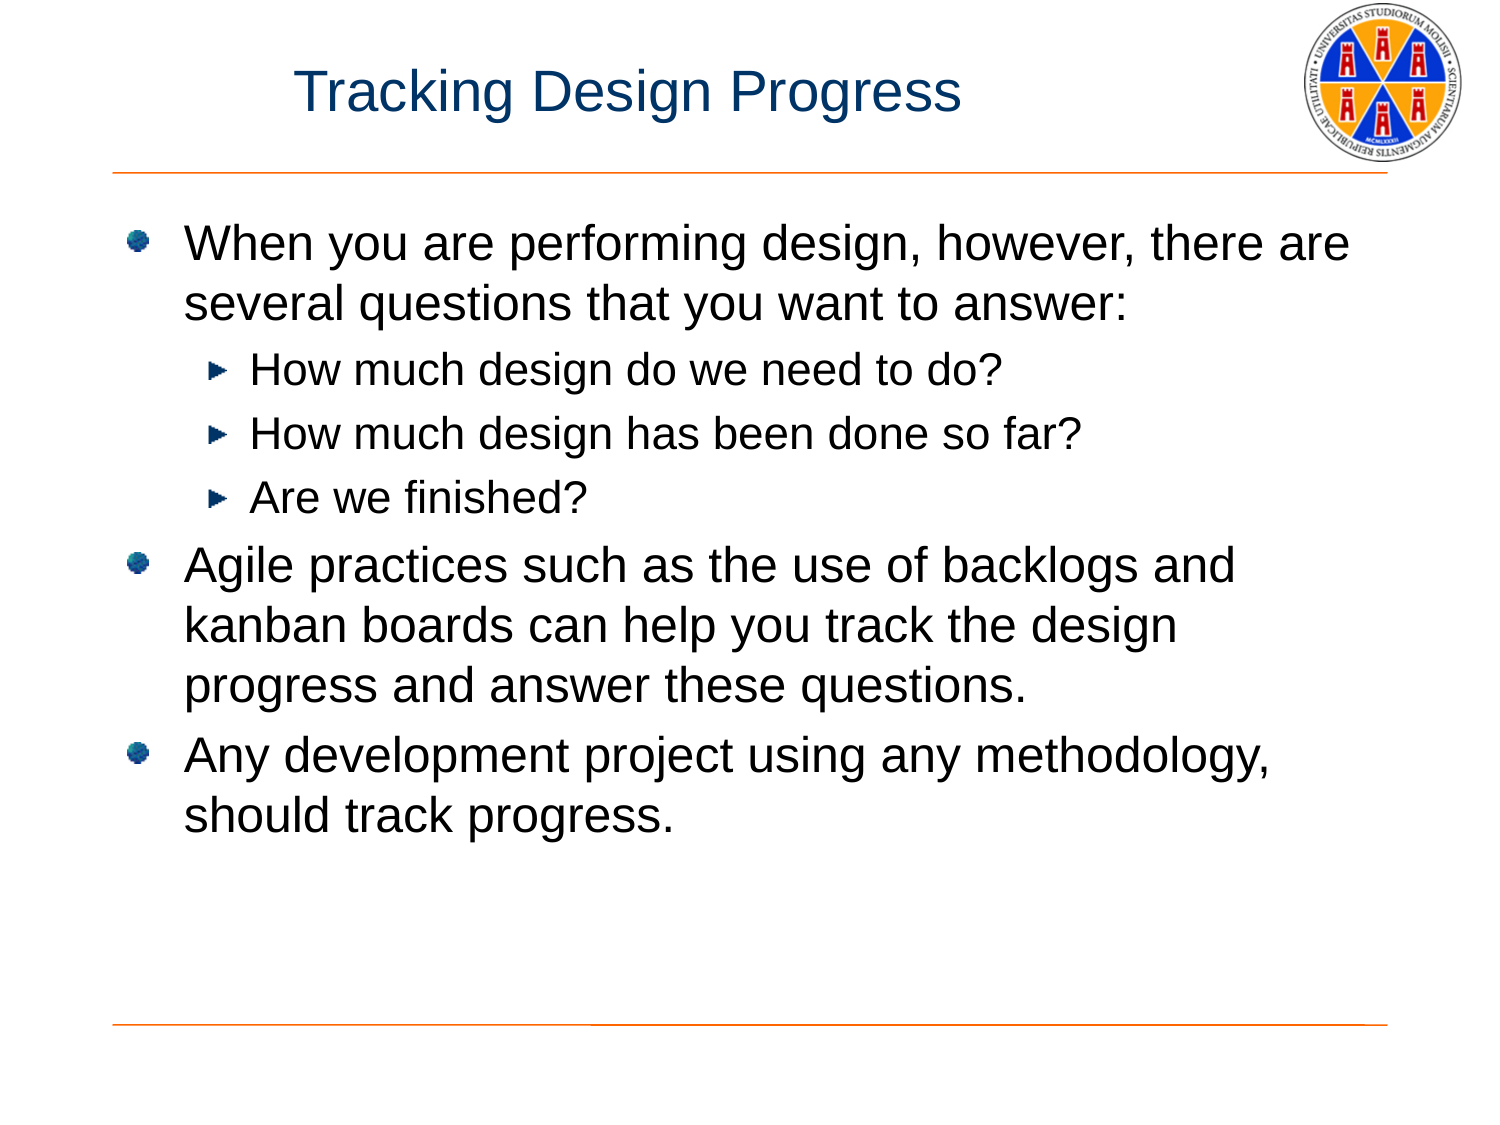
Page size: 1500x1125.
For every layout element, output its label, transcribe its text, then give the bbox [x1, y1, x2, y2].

picture [202, 419, 227, 444]
picture [202, 355, 227, 380]
list When you are performing design, however, there are several questions that you want to answer: How much design do we need to do? How much design has been done so far? Are we finished? Agile practices such as the use of backlogs and kanban boards can help you track the design progress and answer these questions. Any development project using any methodology, should track progress. [112, 203, 1388, 988]
picture [127, 230, 149, 252]
picture [1269, 0, 1500, 166]
picture [127, 742, 149, 764]
title Tracking Design Progress [278, 18, 1211, 157]
picture [202, 483, 227, 508]
picture [127, 552, 149, 574]
